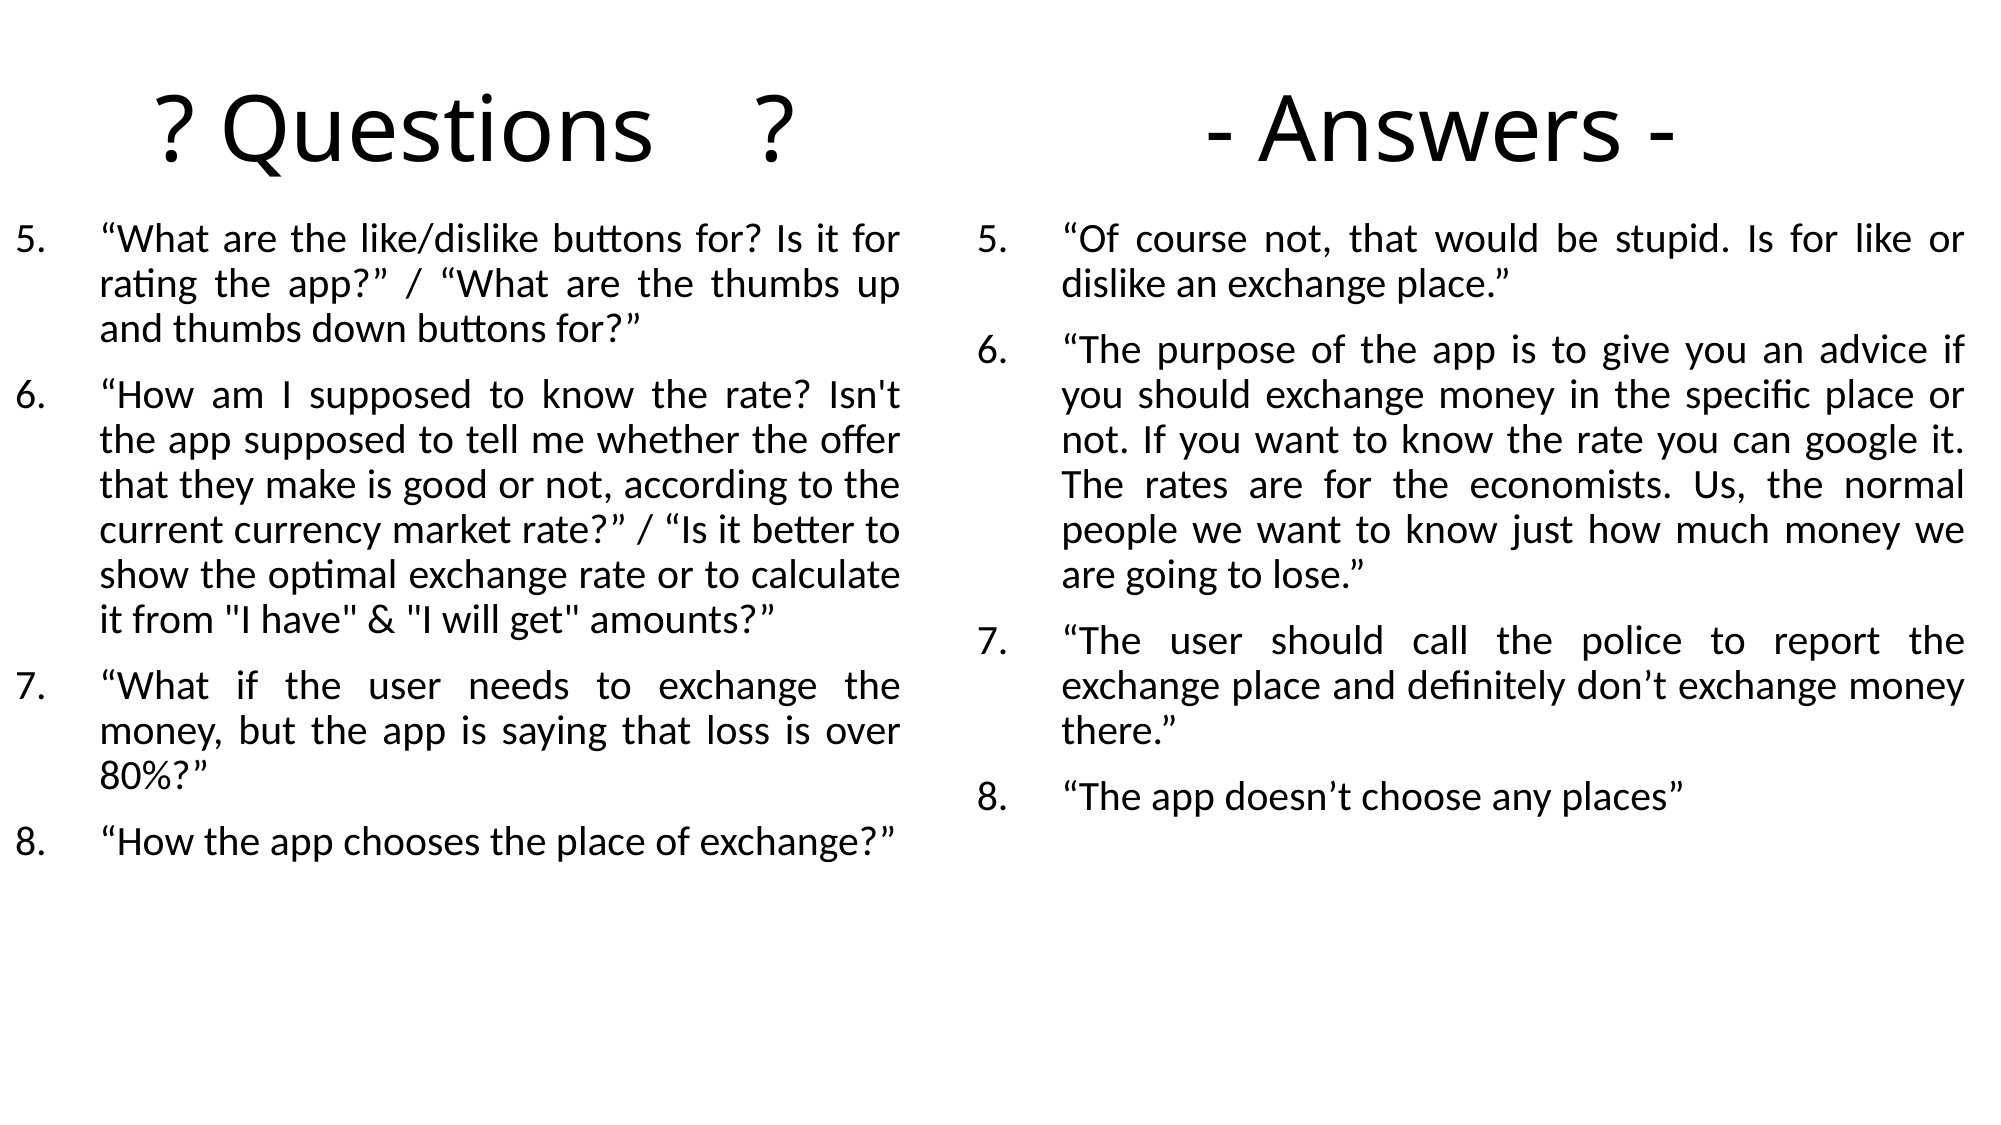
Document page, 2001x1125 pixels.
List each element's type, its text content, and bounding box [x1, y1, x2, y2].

title ? Questions ? - Answers - [140, 61, 1866, 201]
text_box “What are the like/dislike buttons for? Is it for rating the app?” / “What are the thumbs up and thumbs down buttons for?” “How am I supposed to know the rate? Isn't the app supposed to tell me whether the offer that they make is good or not, according to the current currency market rate?” / “Is it better to show the optimal exchange rate or to calculate it from "I have" & "I will get" amounts?” “What if the user needs to exchange the money, but the app is saying that loss is over 80%?” “How the app chooses the place of exchange?” [0, 208, 917, 1041]
list “Of course not, that would be stupid. Is for like or dislike an exchange place.” “The purpose of the app is to give you an advice if you should exchange money in the specific place or not. If you want to know the rate you can google it. The rates are for the economists. Us, the normal people we want to know just how much money we are going to lose.” “The user should call the police to report the exchange place and definitely don’t exchange money there.” “The app doesn’t choose any places” [961, 208, 1981, 1041]
